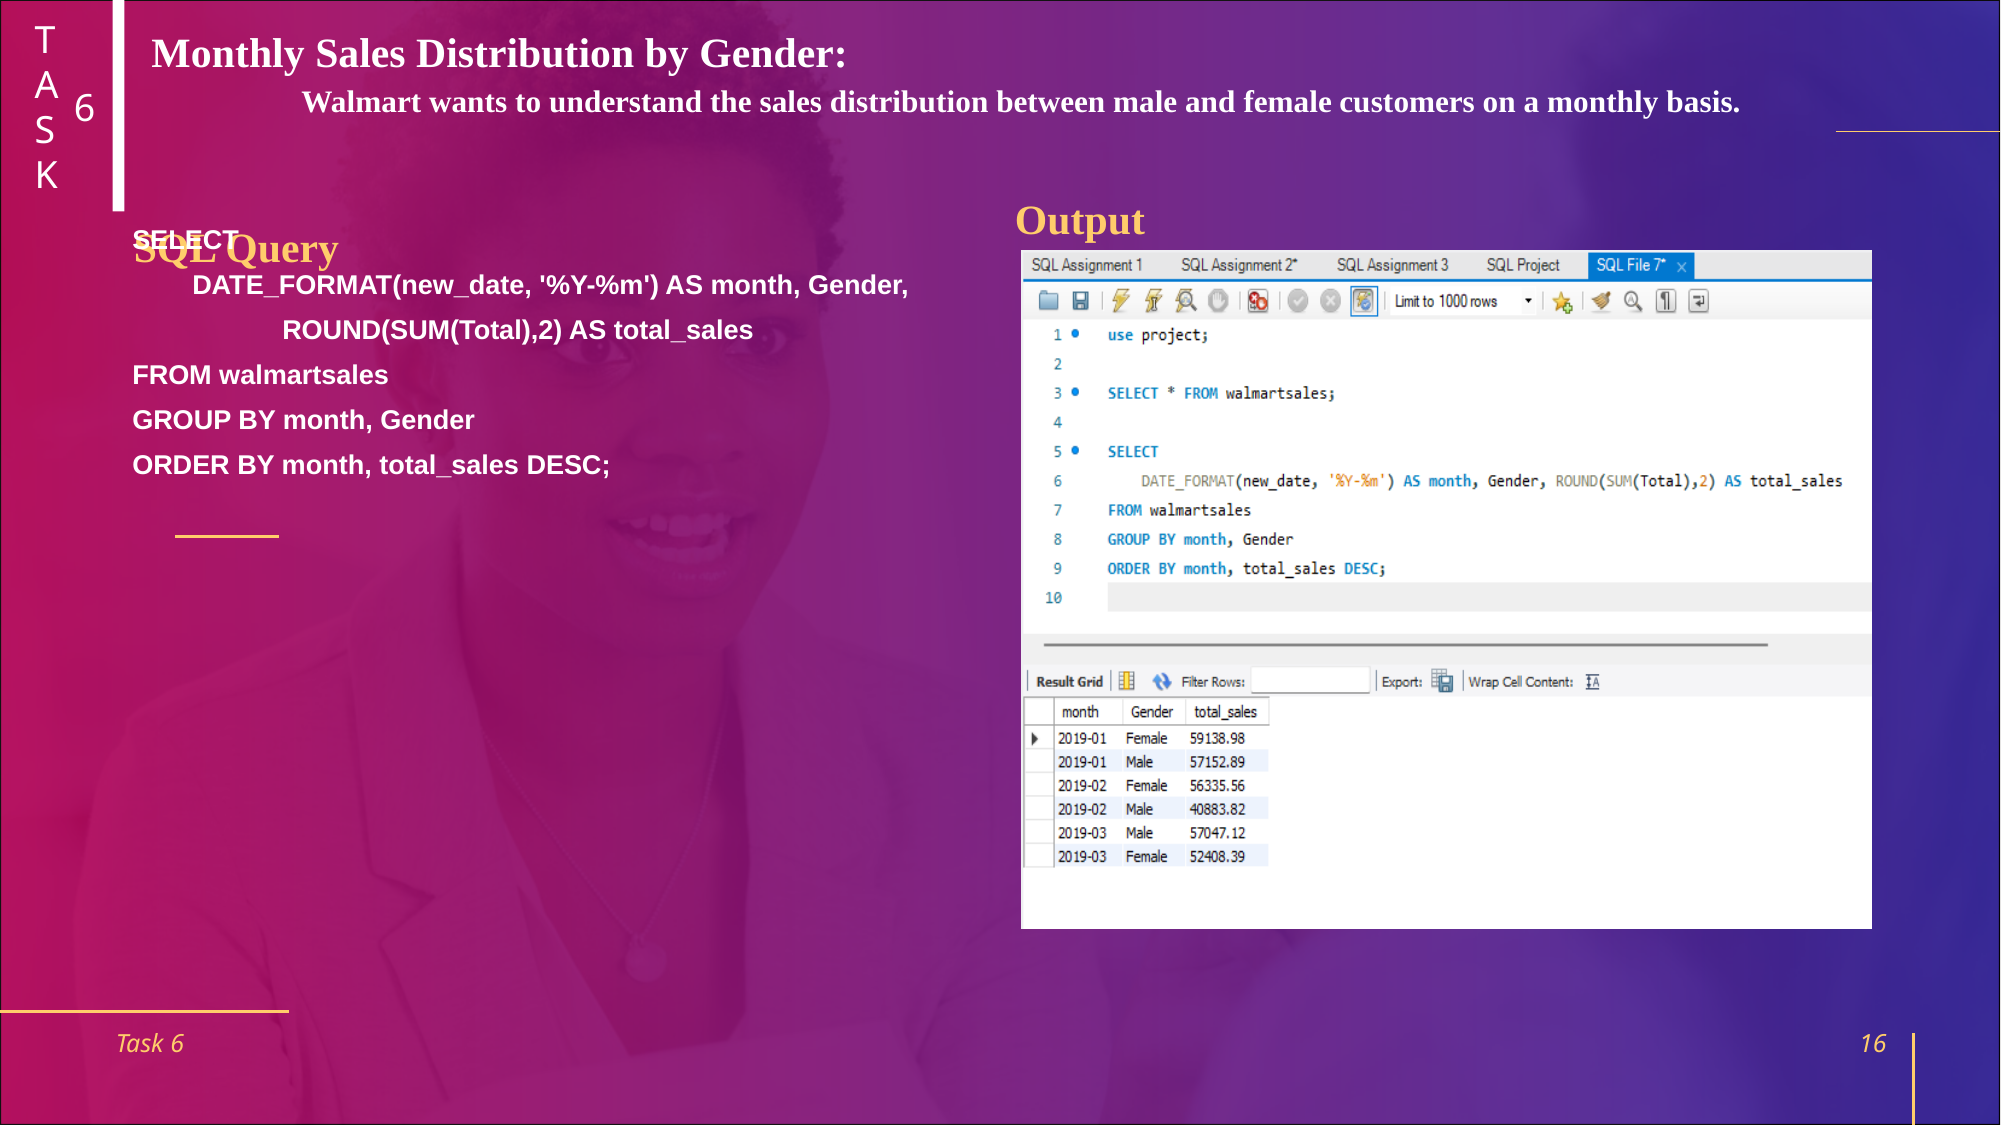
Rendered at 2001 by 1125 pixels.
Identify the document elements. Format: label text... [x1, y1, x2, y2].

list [1021, 250, 1872, 929]
text_box TASK [19, 8, 79, 204]
text_box 6 [59, 76, 118, 137]
list SELECT DATE_FORMAT(new_date, '%Y-%m') AS month, Gender, ROUND(SUM(Total),2) AS total_sales FROM walmartsales GROUP BY month, Gender ORDER BY month, total_sales DESC; [117, 214, 1022, 1015]
list Output [999, 159, 1851, 251]
slide_number 16 [1451, 1015, 1902, 1075]
footer Task 6 [100, 1015, 636, 1075]
title Monthly Sales Distribution by Gender: Walmart wants to understand the sales distribution between male and female customers on a monthly basis. [136, 15, 1941, 138]
